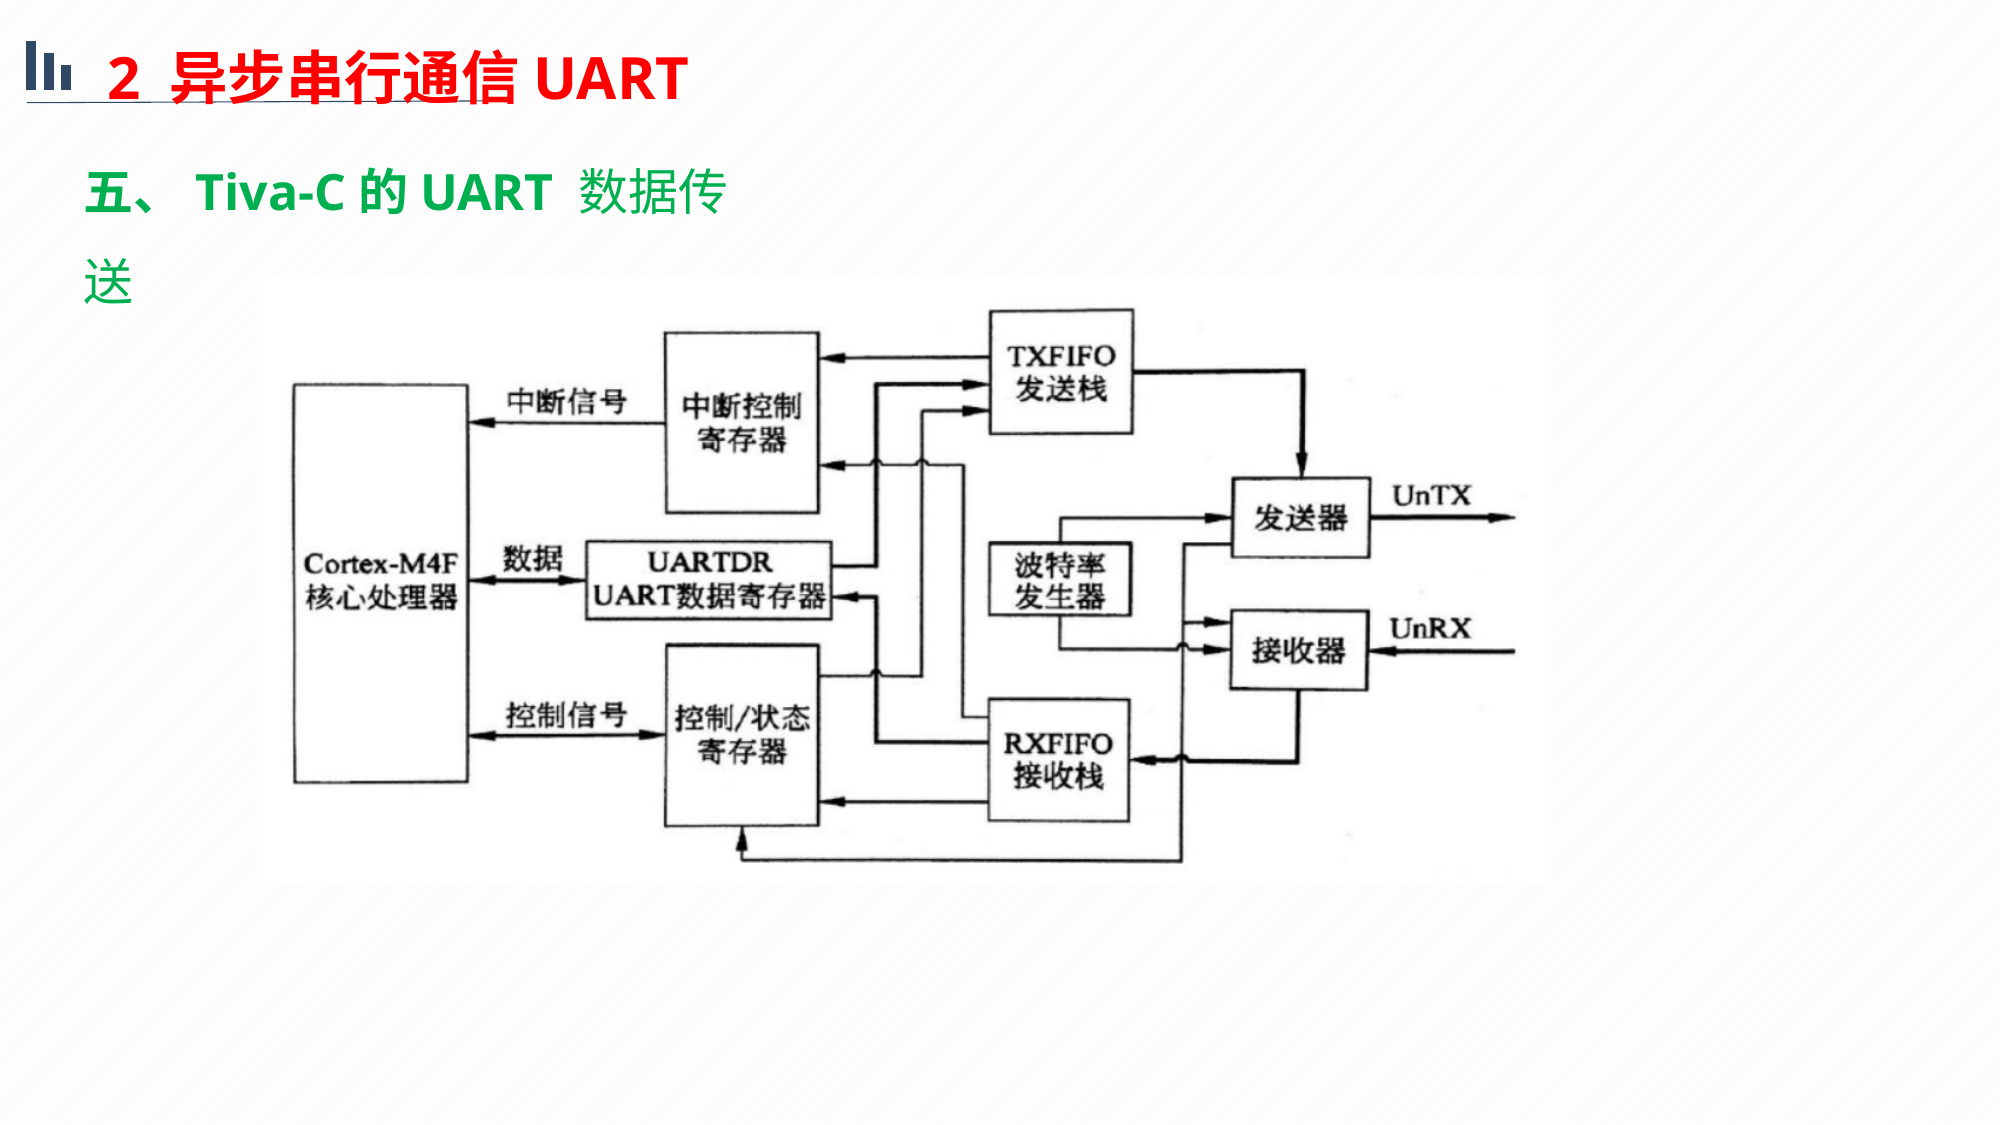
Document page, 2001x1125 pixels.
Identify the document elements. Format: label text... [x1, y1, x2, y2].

picture [256, 275, 1551, 885]
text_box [26, 34, 775, 120]
text_box 五、Tiva-C的UART 数据传送 [68, 123, 774, 318]
